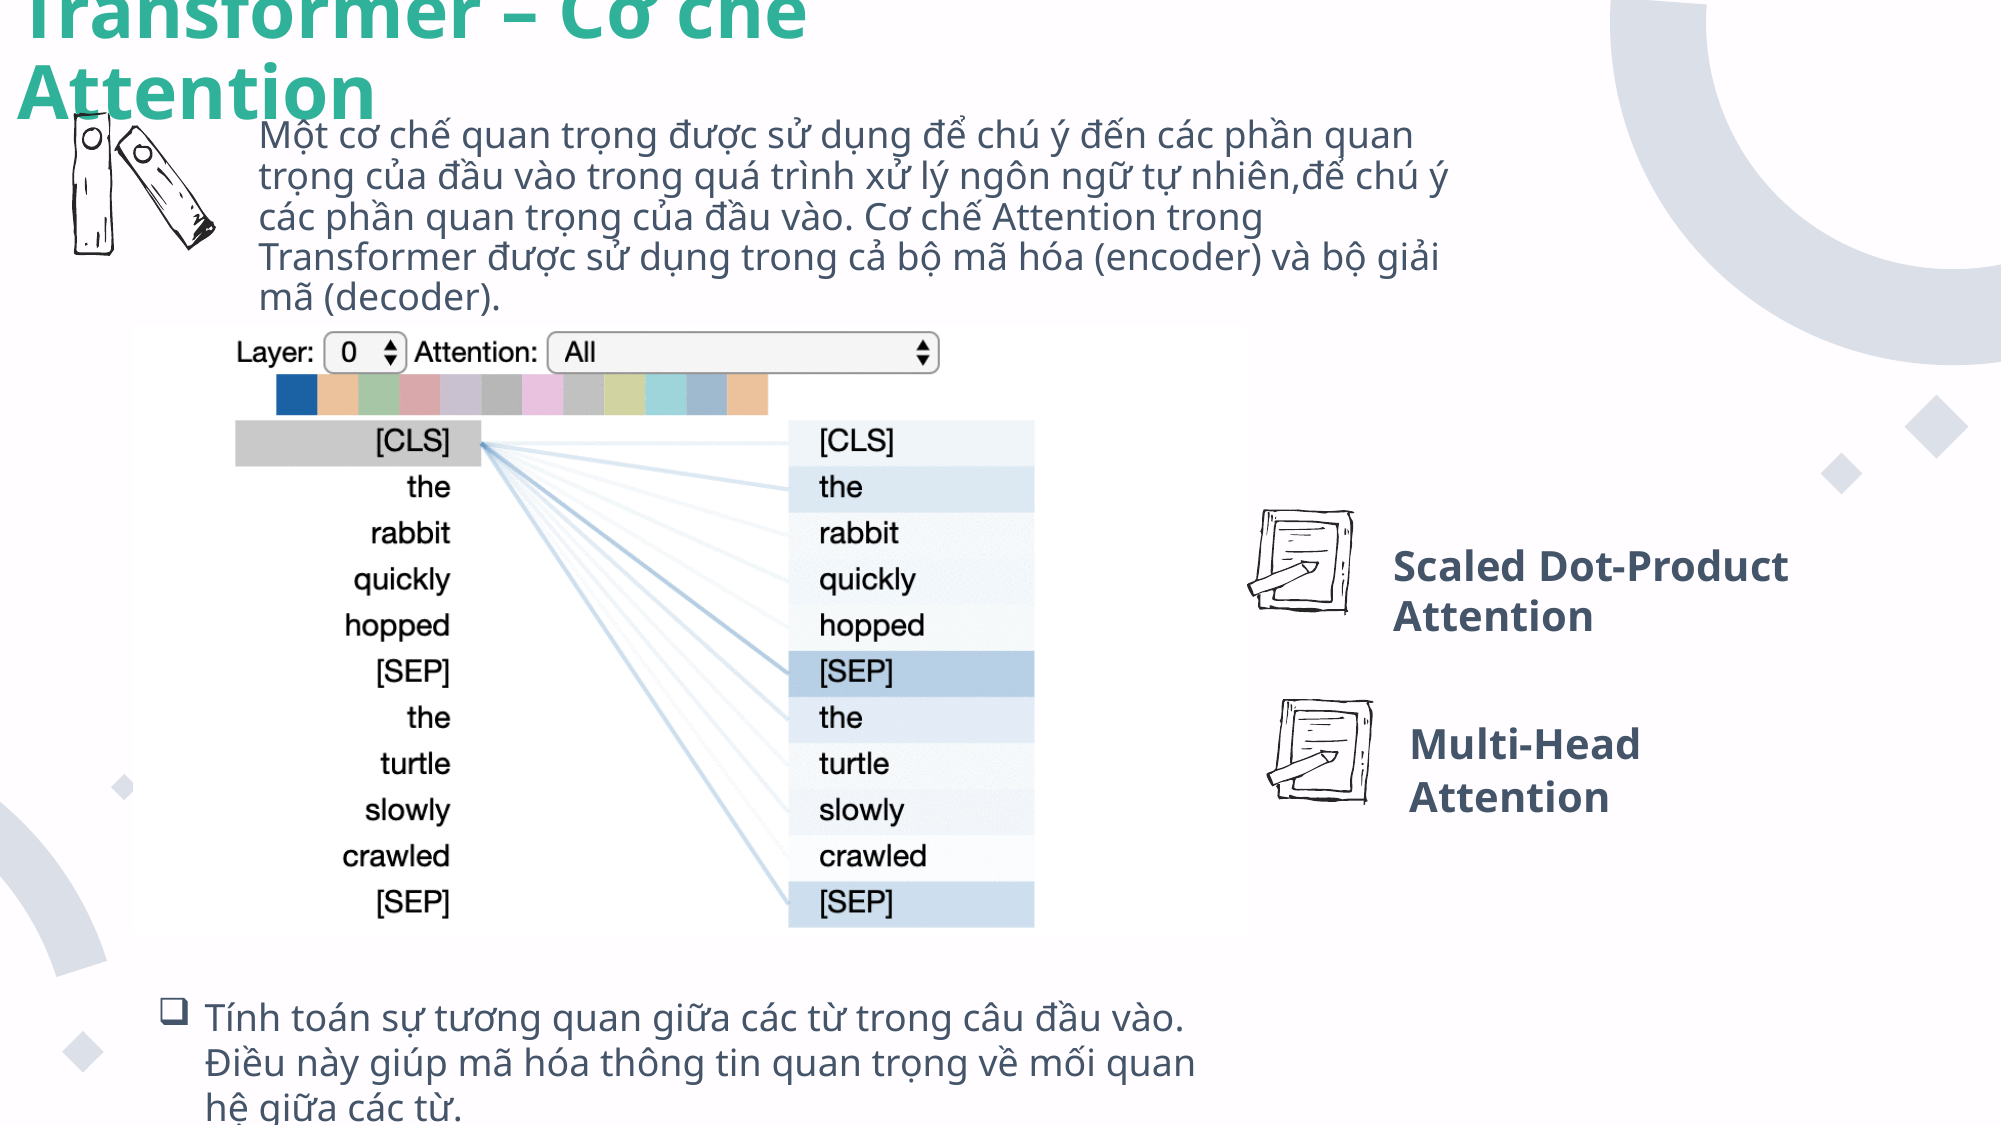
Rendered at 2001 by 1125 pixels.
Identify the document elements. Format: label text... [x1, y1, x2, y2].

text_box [1266, 699, 1374, 806]
text_box Tính toán sự tương quan giữa các từ trong câu đầu vào. Điều này giúp mã hóa thông tin quan trọng về mối quan hệ giữa các từ. [142, 986, 1217, 1125]
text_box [1247, 509, 1355, 616]
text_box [72, 112, 216, 256]
picture [133, 325, 1247, 934]
title Transformer – Cơ chế Attention [2, 0, 1019, 113]
text_box Scaled Dot-Product Attention [1379, 532, 1944, 648]
text_box Một cơ chế quan trọng được sử dụng để chú ý đến các phần quan trọng của đầu vào trong quá trình xử lý ngôn ngữ tự nhiên,để chú ý các phần quan trọng của đầu vào. Cơ chế Attention trong Transformer được sử dụng trong cả bộ mã hóa (encoder) và bộ giải mã (decoder). [243, 109, 1488, 289]
text_box Multi-Head Attention [1320, 706, 1839, 829]
